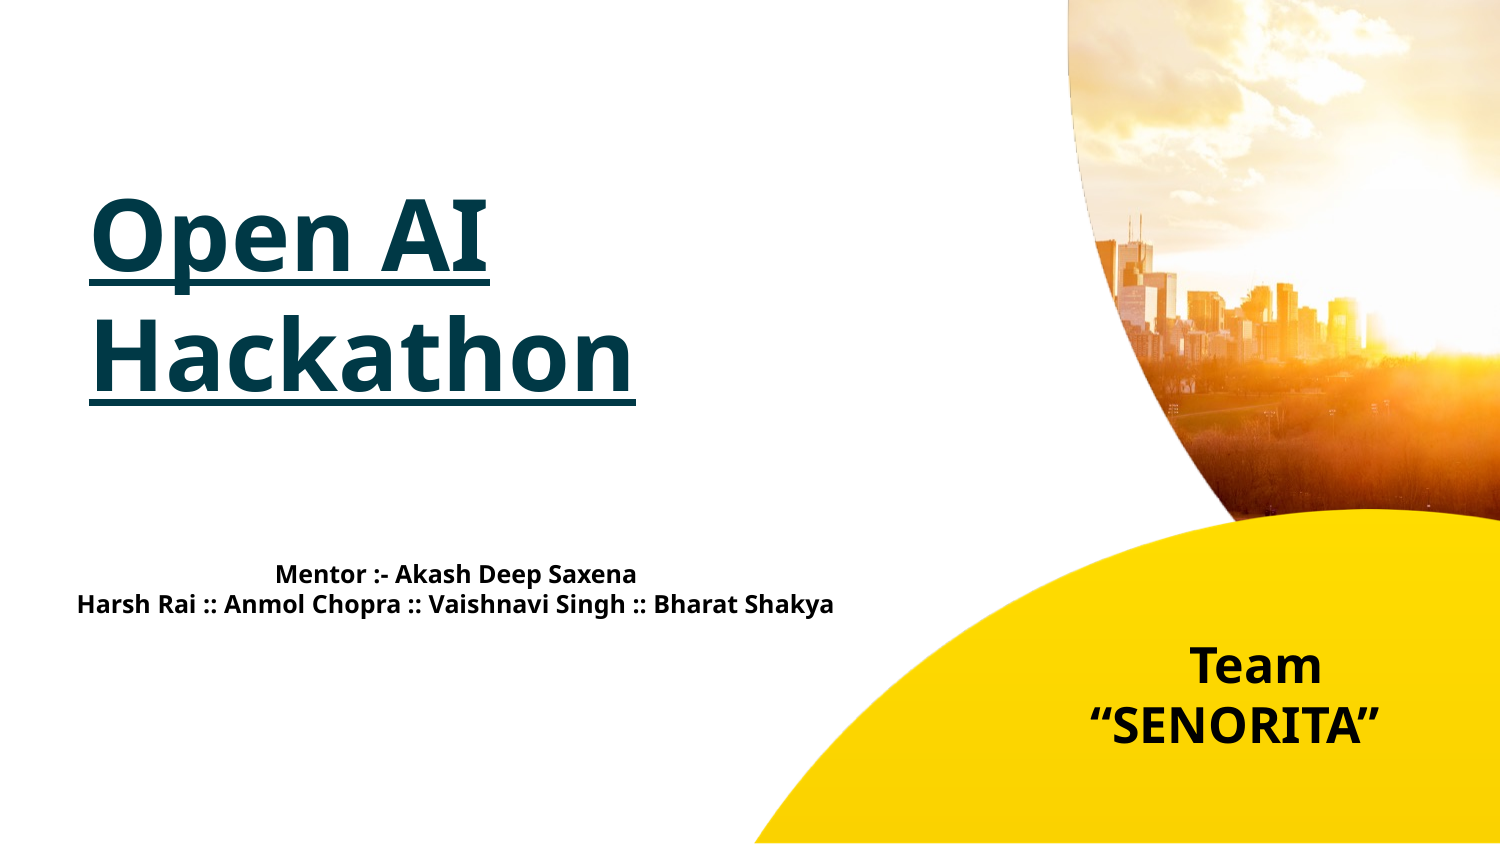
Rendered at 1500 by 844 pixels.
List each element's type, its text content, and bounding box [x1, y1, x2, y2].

list Open AI Hackathon [73, 164, 1052, 299]
text_box Mentor :- Akash Deep Saxena Harsh Rai :: Anmol Chopra :: Vaishnavi Singh :: Bharat Shakya [0, 550, 1076, 626]
picture [754, 0, 1500, 844]
text_box Team “SENORITA” [1075, 626, 1437, 762]
